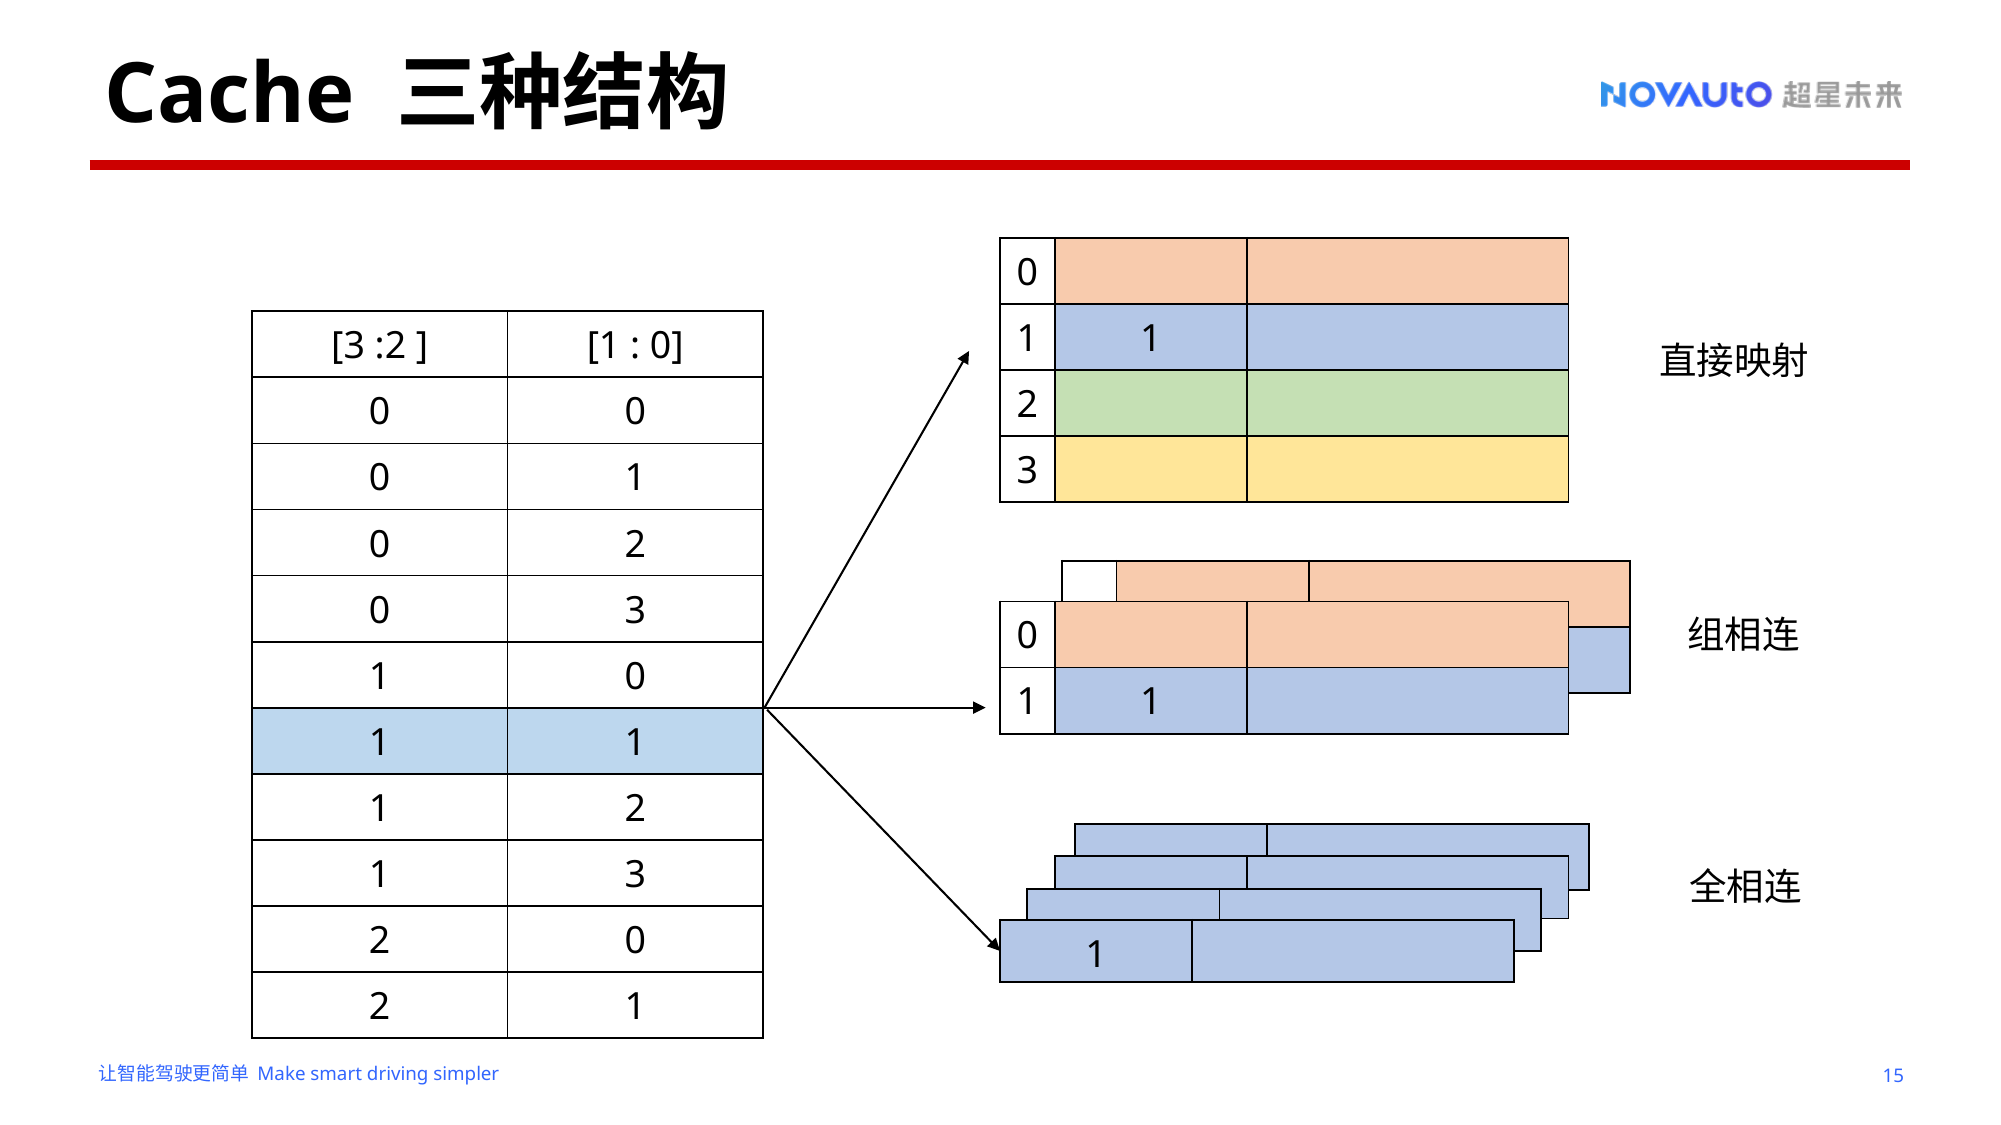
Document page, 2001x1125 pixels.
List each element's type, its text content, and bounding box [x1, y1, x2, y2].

table_cell 1 [253, 709, 507, 773]
table_header 1 [1001, 921, 1191, 981]
table_cell 2 [508, 775, 762, 839]
table_header [1248, 239, 1568, 303]
table_cell 2 [1001, 371, 1054, 435]
table_cell 0 [508, 907, 762, 971]
table_cell [1248, 437, 1568, 501]
title Cache 三种结构 [89, 166, 772, 176]
table_cell 1 [253, 643, 507, 707]
table_cell [1056, 371, 1246, 435]
table_cell 3 [1001, 437, 1054, 501]
table_header [1248, 857, 1568, 918]
table_cell 3 [508, 576, 762, 641]
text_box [767, 709, 1000, 951]
table_cell 1 [253, 841, 507, 905]
table_cell 2 [253, 907, 507, 971]
text_box 组相连 [1672, 603, 1815, 664]
table_header [1220, 890, 1540, 950]
table_cell 0 [253, 576, 507, 641]
table_header 0 [1001, 239, 1054, 303]
table_cell 1 [1056, 668, 1246, 733]
table_cell 0 [253, 444, 507, 509]
table_cell 0 [508, 378, 762, 443]
table_cell 1 [253, 775, 507, 839]
table_header [1056, 602, 1246, 667]
table_cell 0 [508, 643, 762, 707]
table_cell 1 [1001, 305, 1054, 369]
table_cell 1 [508, 709, 762, 773]
table_header [1268, 825, 1588, 889]
table_header [1 : 0] [508, 312, 762, 376]
table_cell 0 [253, 378, 507, 443]
table_cell 1 [1001, 668, 1054, 733]
text_box 直接映射 [1644, 329, 1825, 390]
table_header 0 [1063, 562, 1116, 601]
table_header [1310, 562, 1629, 626]
table_header [1056, 857, 1246, 888]
table_cell 3 [508, 841, 762, 905]
text_box 全相连 [1674, 855, 1817, 916]
table_header [1117, 562, 1308, 601]
title Cache 三种结构 [89, 42, 772, 160]
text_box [763, 351, 970, 707]
table_header [1056, 239, 1246, 303]
table_header [1193, 921, 1513, 981]
table_header [1248, 602, 1568, 667]
table_cell [1248, 371, 1568, 435]
table_cell 1 [1056, 305, 1246, 369]
table_cell 1 [508, 444, 762, 509]
table_header [1076, 825, 1266, 855]
table_header [3 :2 ] [253, 312, 507, 376]
table_cell 2 [508, 510, 762, 575]
picture [1601, 81, 1902, 108]
table_cell [1569, 628, 1629, 692]
table_cell 0 [253, 510, 507, 575]
table_cell [1248, 668, 1568, 733]
table_header [1028, 890, 1219, 919]
table_cell 2 [253, 973, 507, 1037]
table_cell 1 [508, 973, 762, 1037]
table_cell [1248, 305, 1568, 369]
table_header 0 [1001, 602, 1054, 667]
table_cell [1056, 437, 1246, 501]
